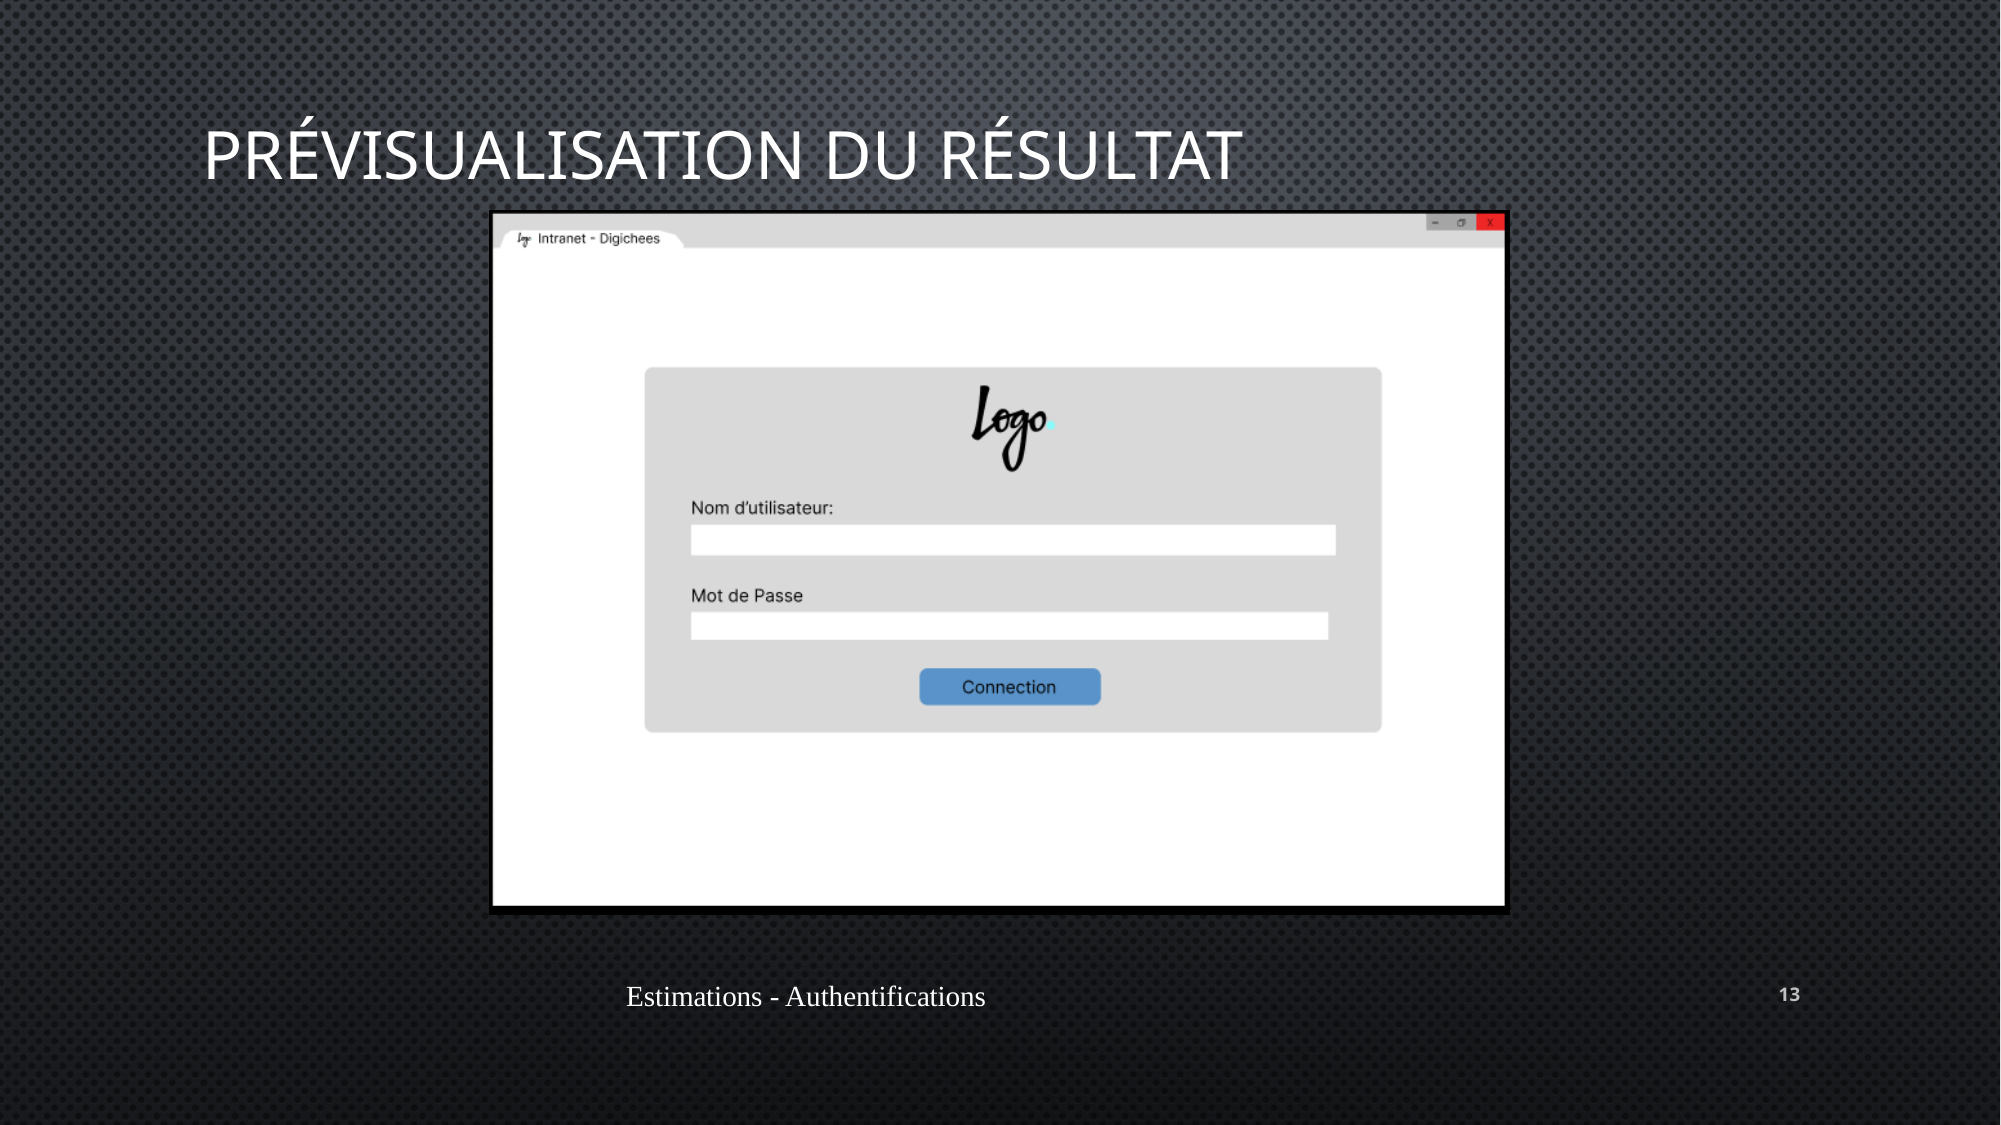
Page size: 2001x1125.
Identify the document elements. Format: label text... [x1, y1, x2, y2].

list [489, 210, 1510, 915]
title Prévisualisation du résultat [187, 99, 1813, 207]
footer Estimations - Authentifications [187, 965, 1425, 1025]
slide_number 13 [1724, 965, 1816, 1025]
